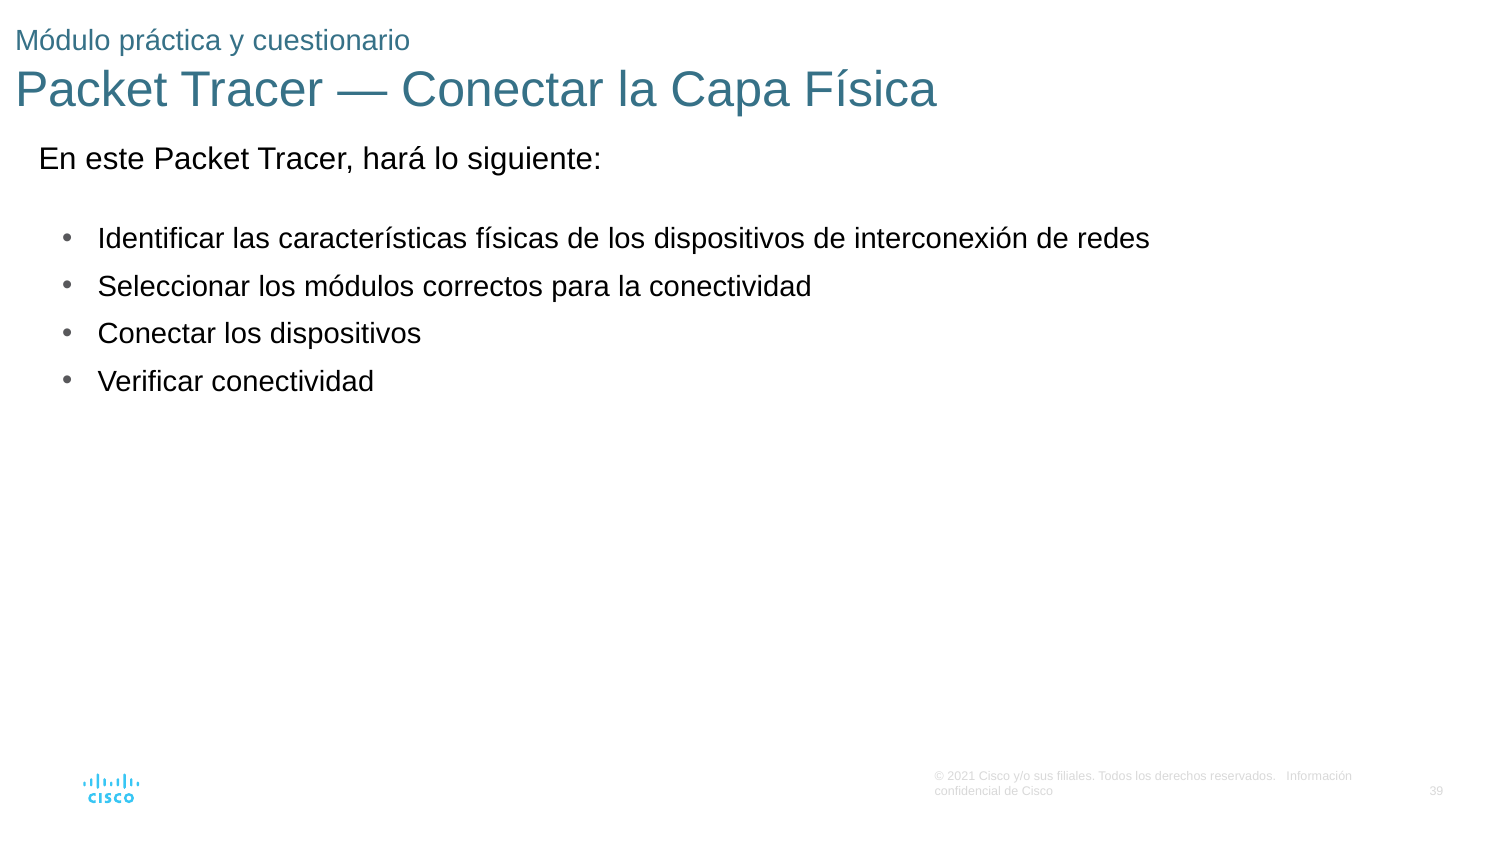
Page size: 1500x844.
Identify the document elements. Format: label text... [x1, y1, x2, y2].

list En este Packet Tracer, hará lo siguiente: Identificar las características físicas de los dispositivos de interconexión de redes Seleccionar los módulos correctos para la conectividad Conectar los dispositivos Verificar conectividad [23, 131, 1476, 813]
title Módulo práctica y cuestionario Packet Tracer — Conectar la Capa Física [0, 6, 1500, 131]
